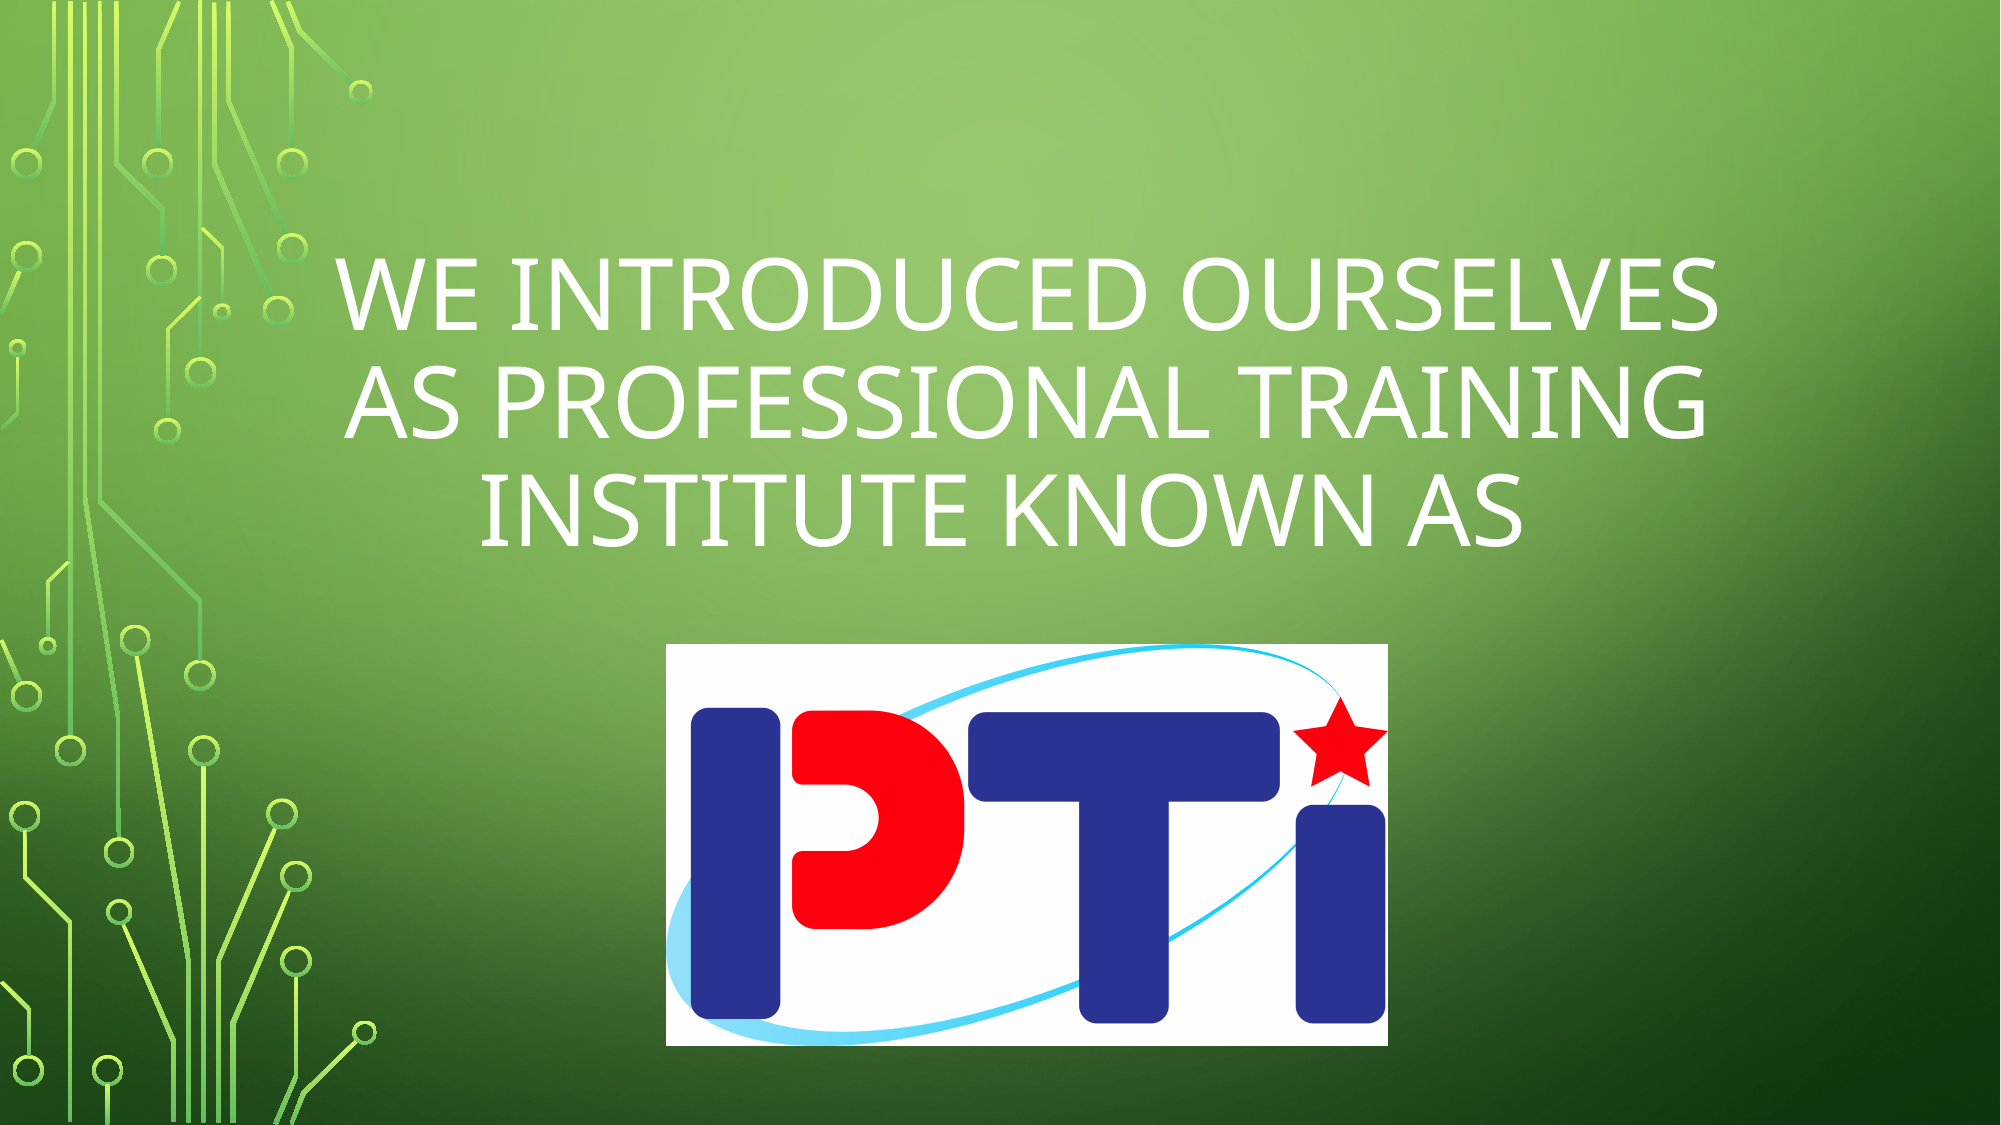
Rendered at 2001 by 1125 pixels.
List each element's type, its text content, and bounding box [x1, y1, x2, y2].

title We introduced ourselves as Professional Training Institute known as [307, 184, 1750, 576]
picture [666, 643, 1388, 1047]
